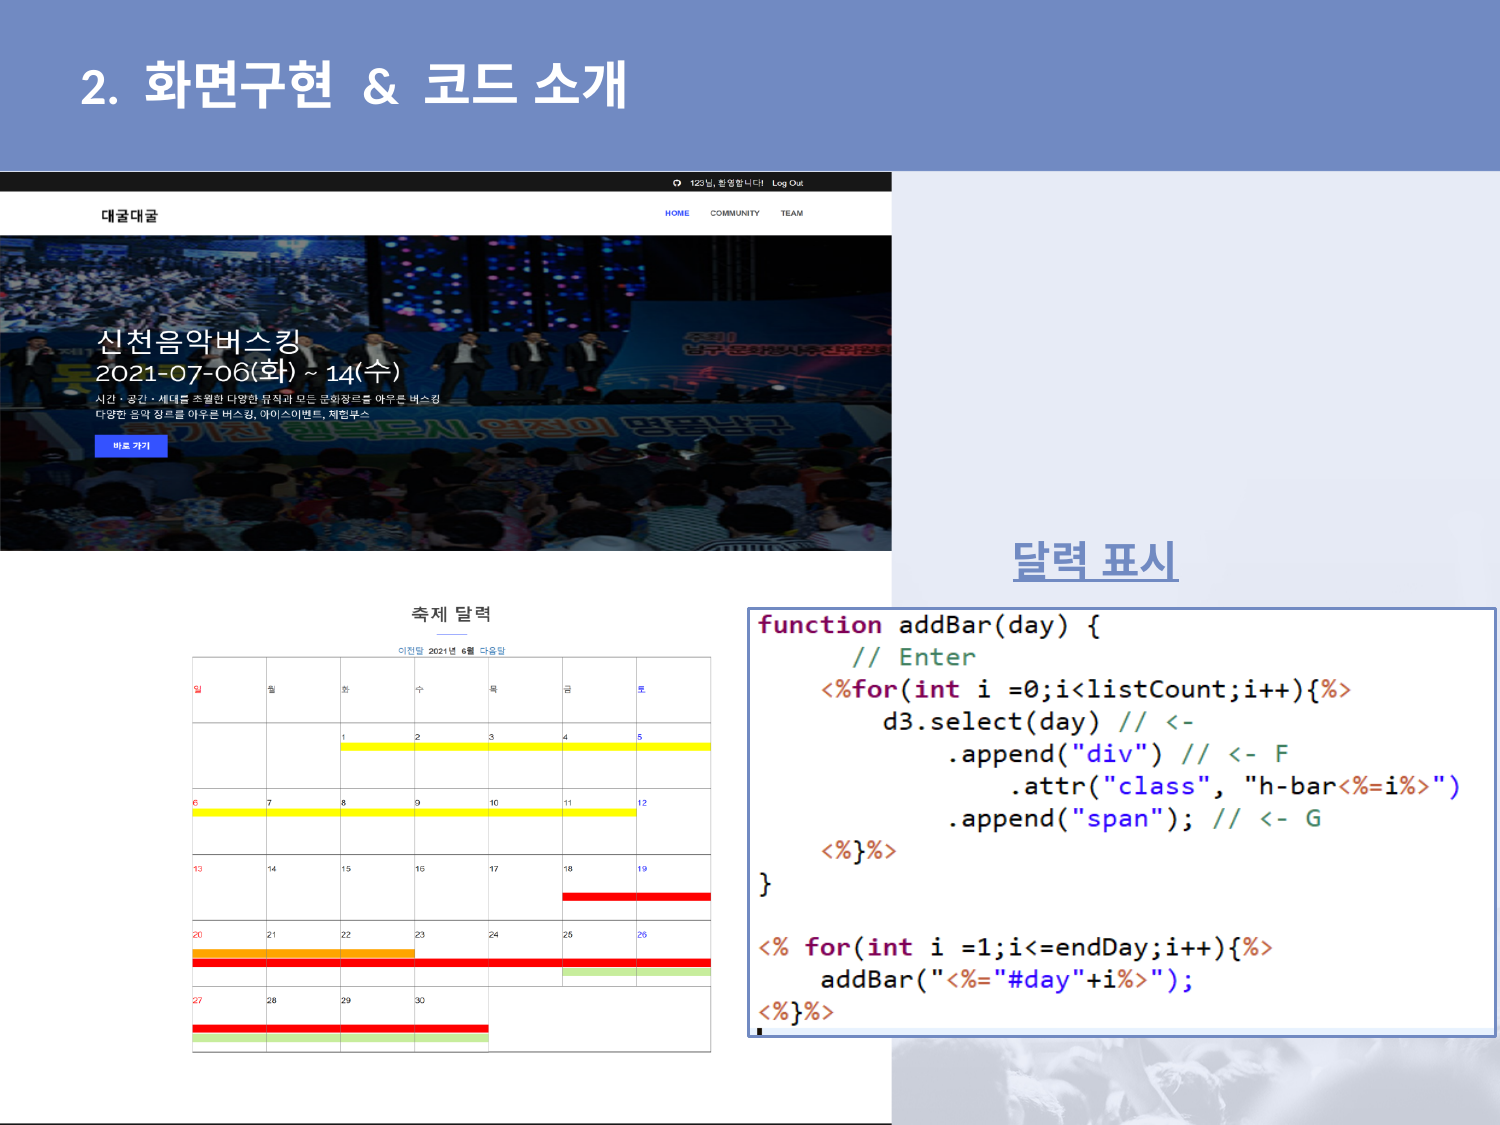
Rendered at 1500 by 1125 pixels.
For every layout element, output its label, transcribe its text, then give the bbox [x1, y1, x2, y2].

title 2. 화면구현 & 코드 소개 [64, 19, 1424, 149]
picture [0, 0, 1500, 1125]
text_box 달력 표시 [997, 527, 1223, 592]
